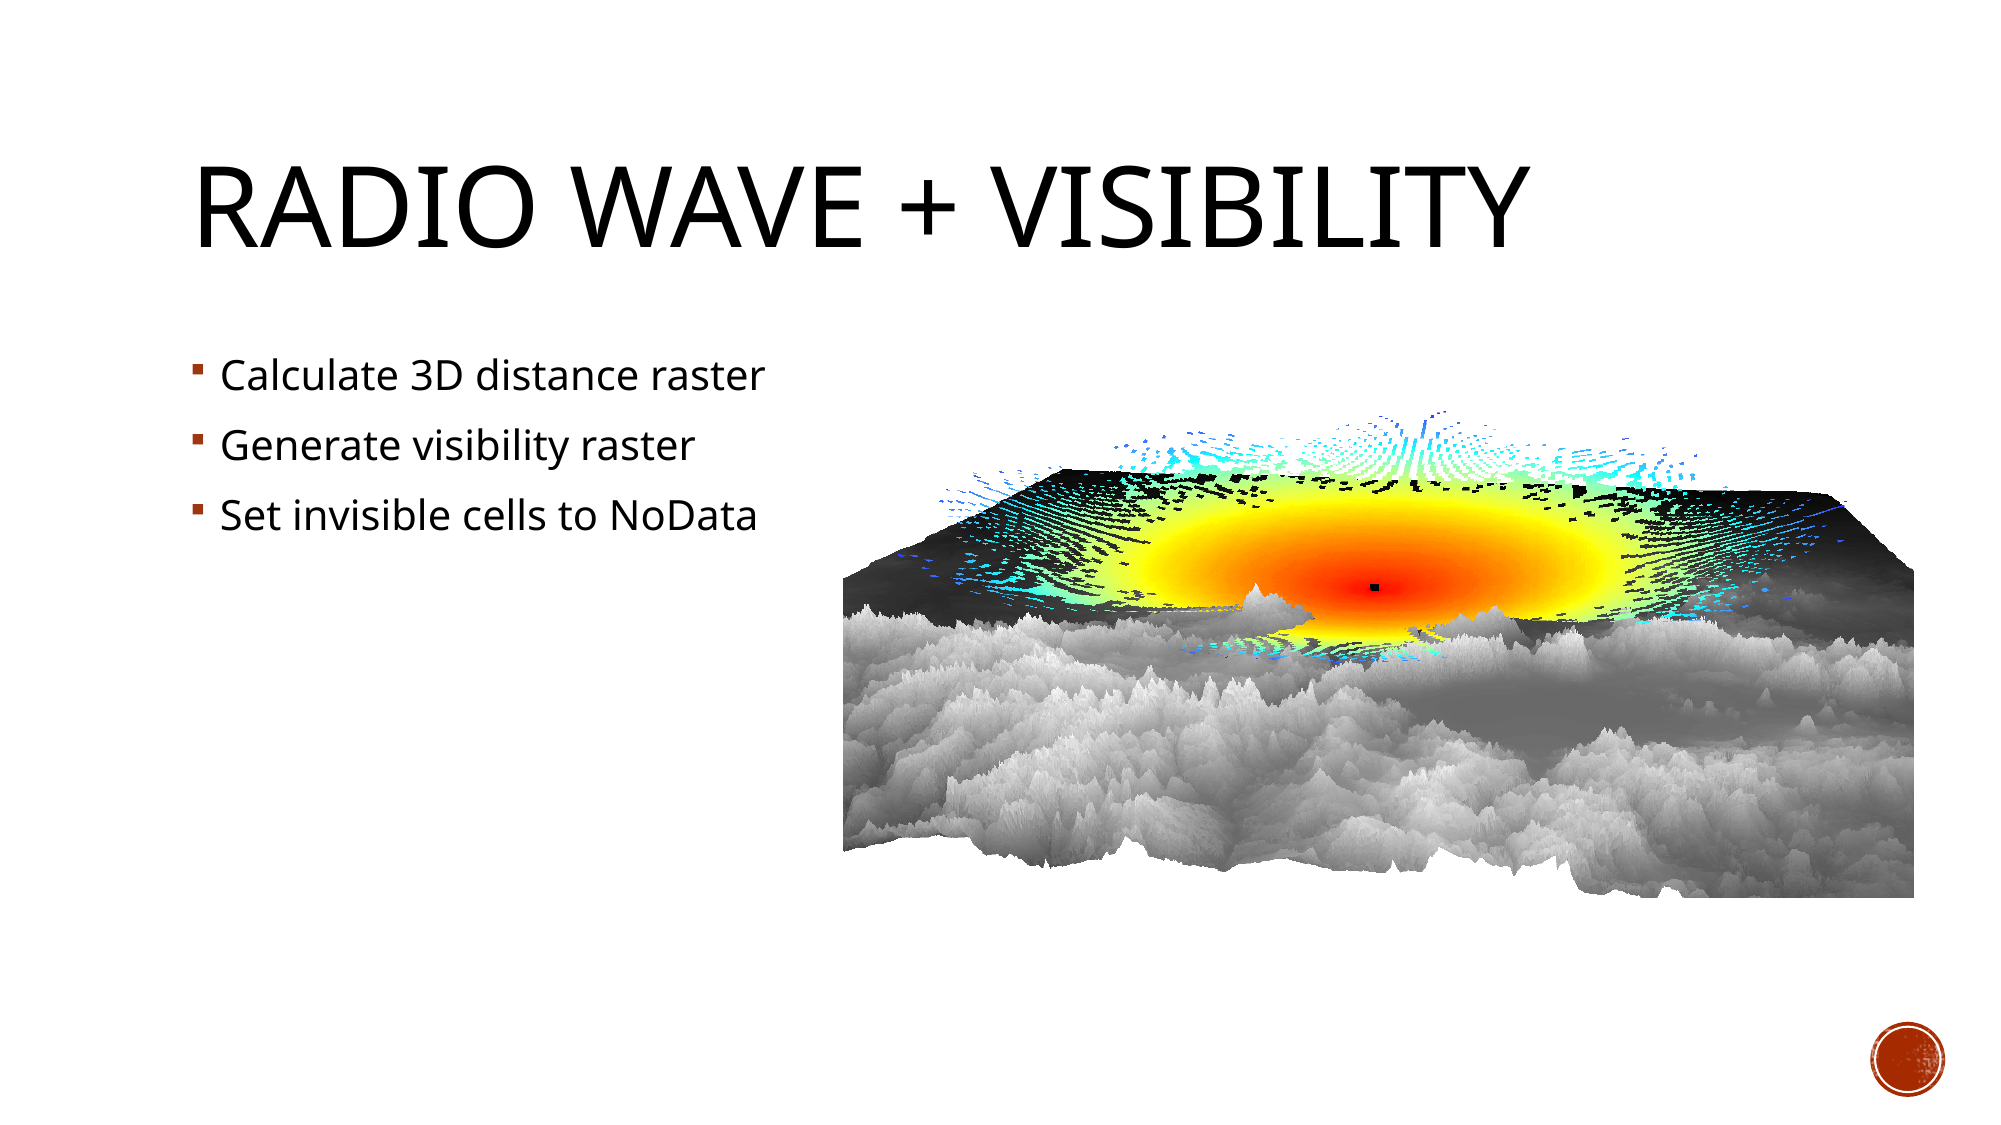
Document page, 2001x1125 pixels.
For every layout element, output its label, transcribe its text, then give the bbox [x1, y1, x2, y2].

picture [843, 343, 1914, 898]
title Radio Wave + Visibility [175, 79, 1826, 344]
list Calculate 3D distance raster Generate visibility raster Set invisible cells to NoData [174, 346, 1825, 1012]
